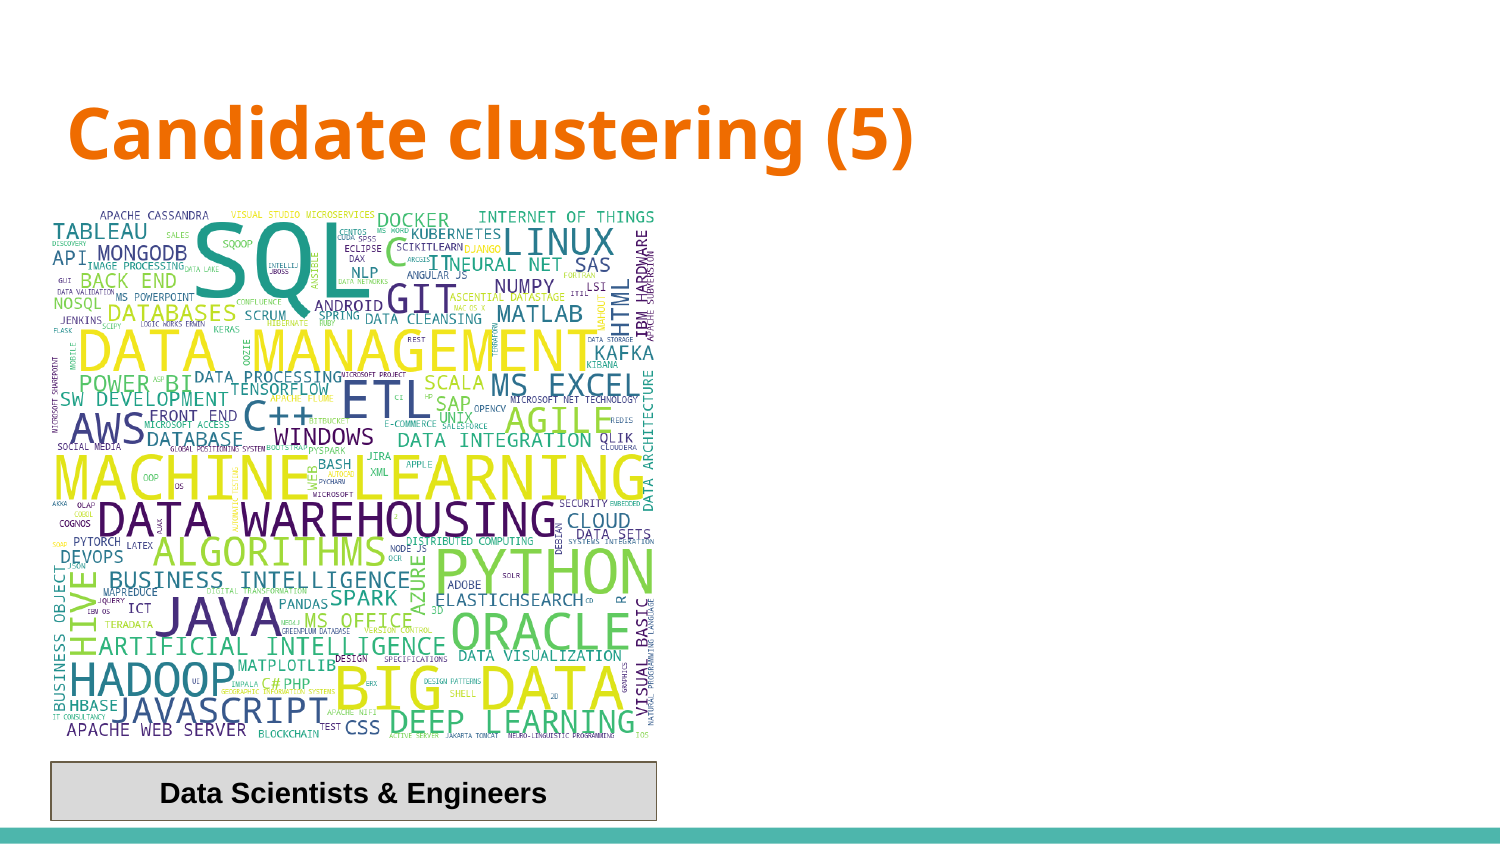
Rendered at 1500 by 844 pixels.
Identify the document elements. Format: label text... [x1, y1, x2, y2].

picture [50, 210, 657, 741]
text_box Data Scientists & Engineers [51, 761, 657, 821]
title Candidate clustering (5) [51, 72, 1449, 189]
